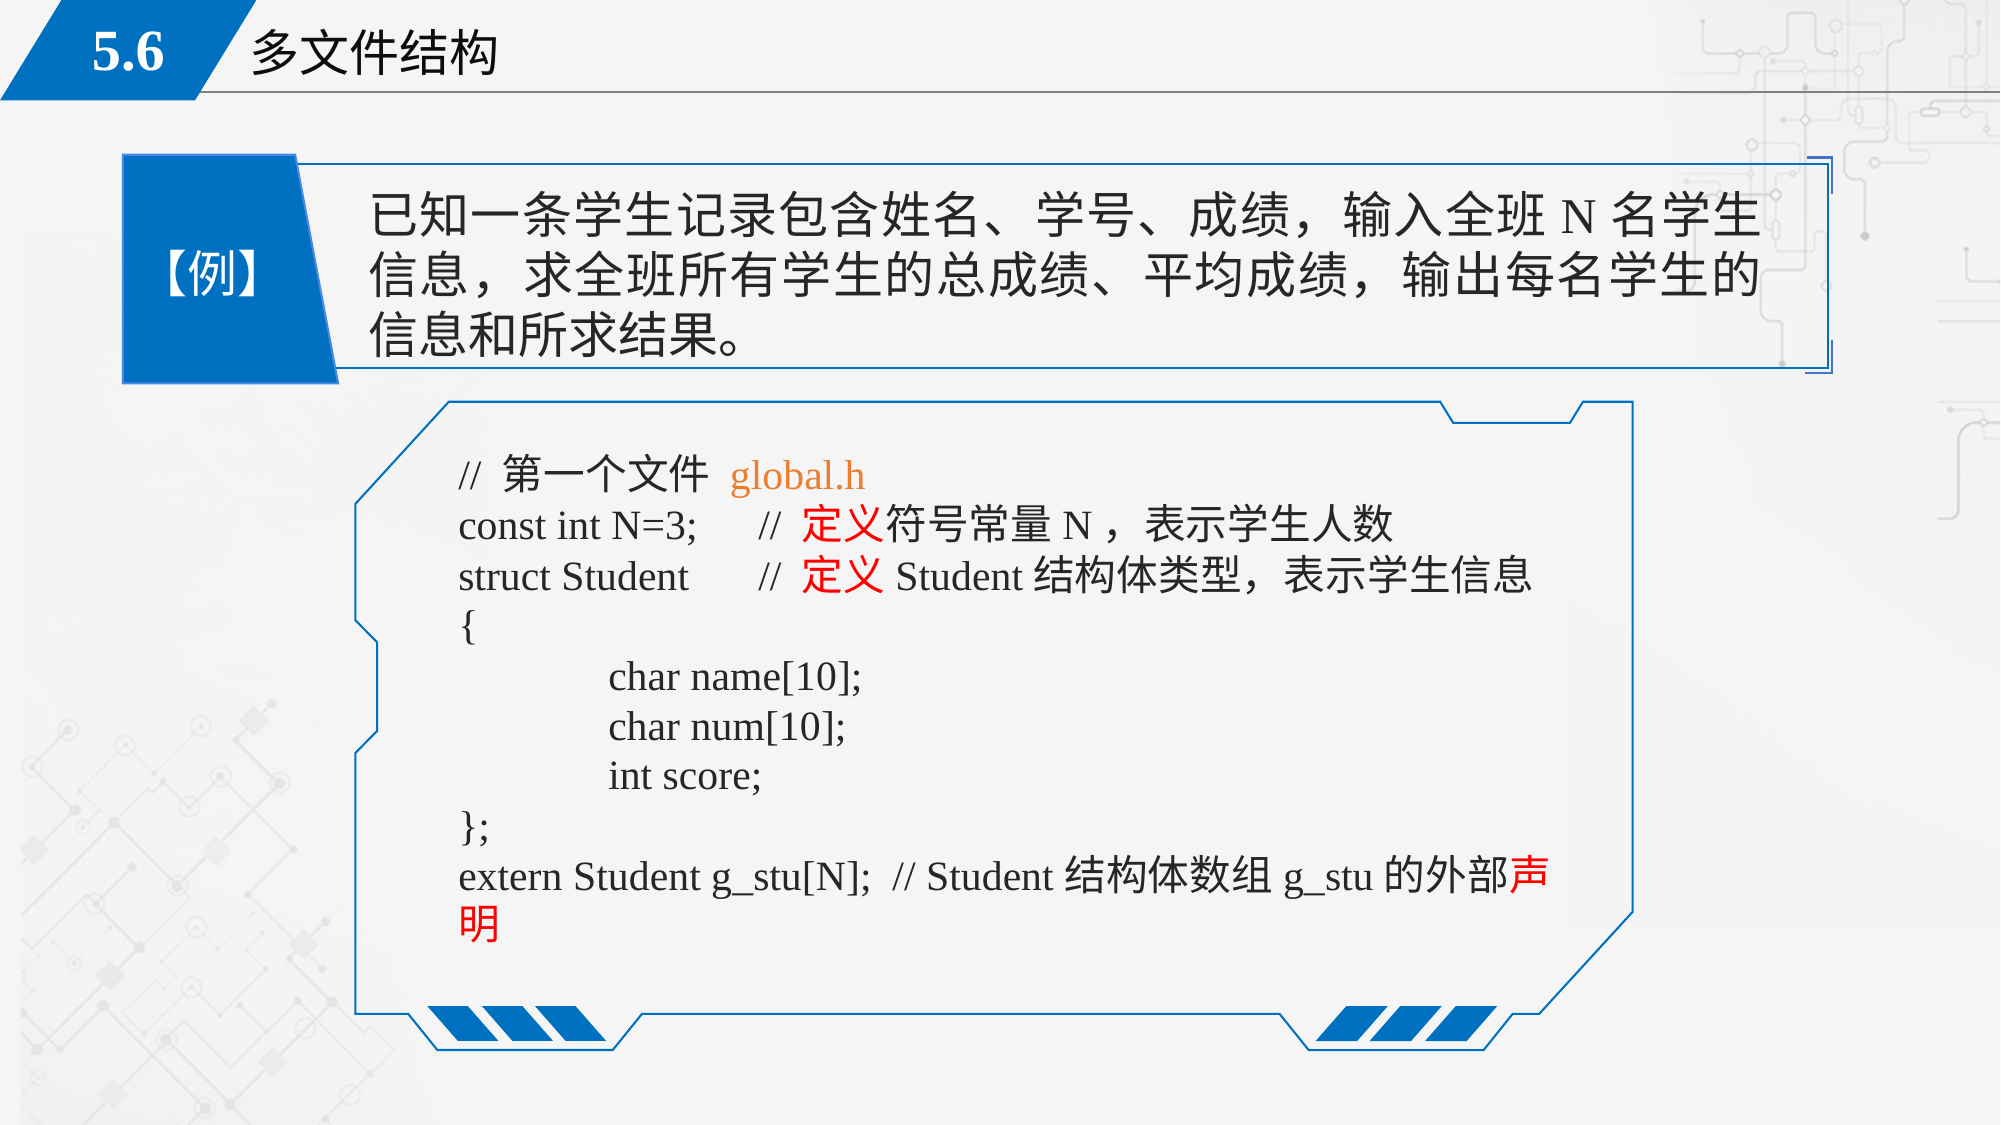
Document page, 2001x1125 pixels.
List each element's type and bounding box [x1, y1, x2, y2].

text_box [355, 401, 1633, 1051]
picture [0, 0, 60, 98]
picture [0, 0, 2001, 1125]
text_box [122, 154, 1833, 384]
